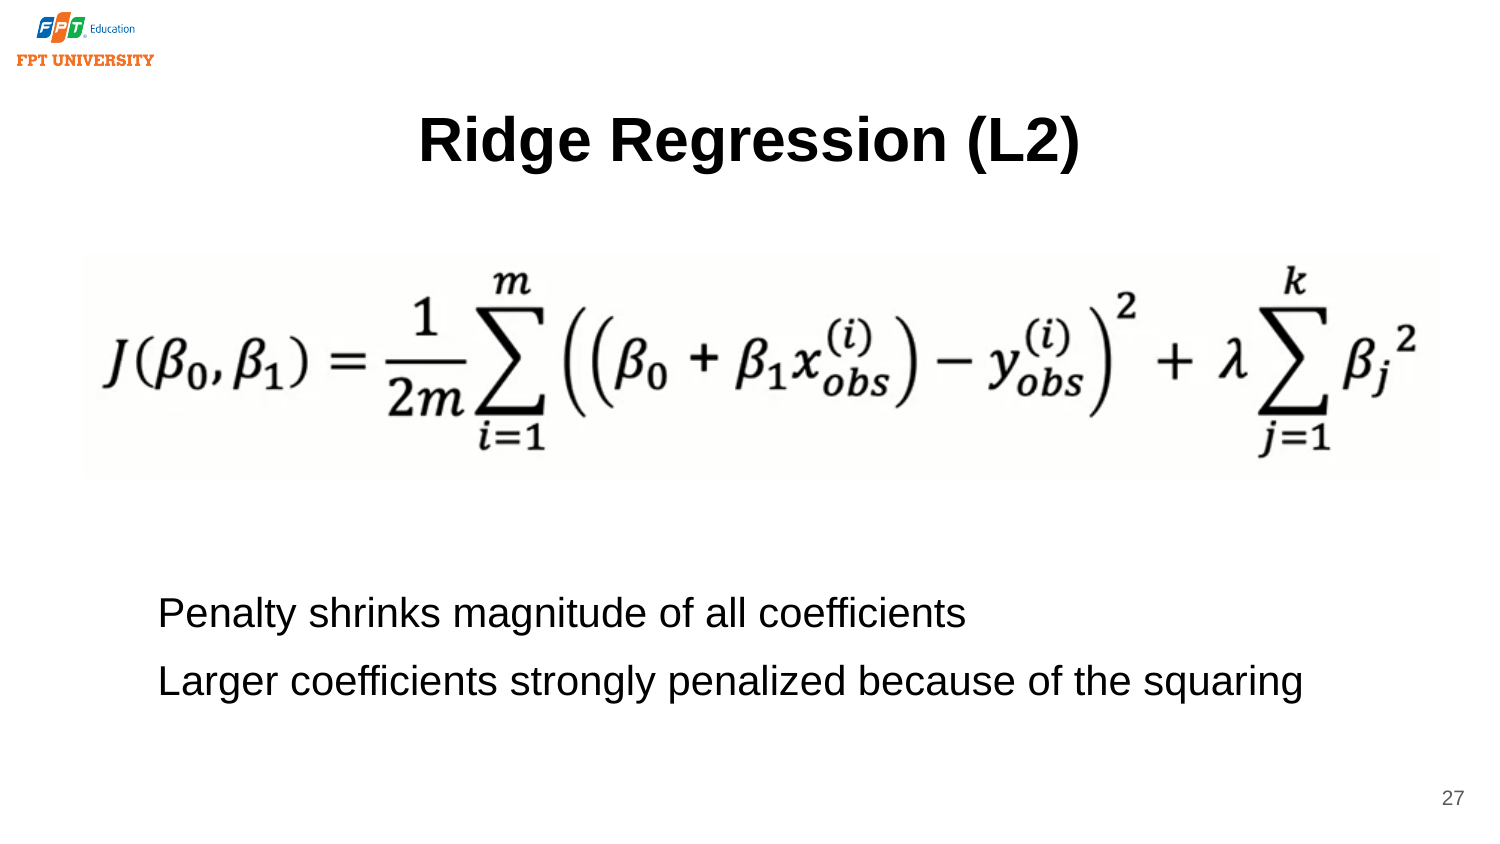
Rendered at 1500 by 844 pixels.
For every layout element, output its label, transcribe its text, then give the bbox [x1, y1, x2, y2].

picture [83, 251, 1440, 479]
title Ridge Regression (L2) [51, 72, 1449, 167]
picture [11, 1, 160, 77]
slide_number 27 [1389, 764, 1480, 830]
list Penalty shrinks magnitude of all coefficients Larger coefficients strongly penalized because of the squaring [142, 563, 1381, 755]
